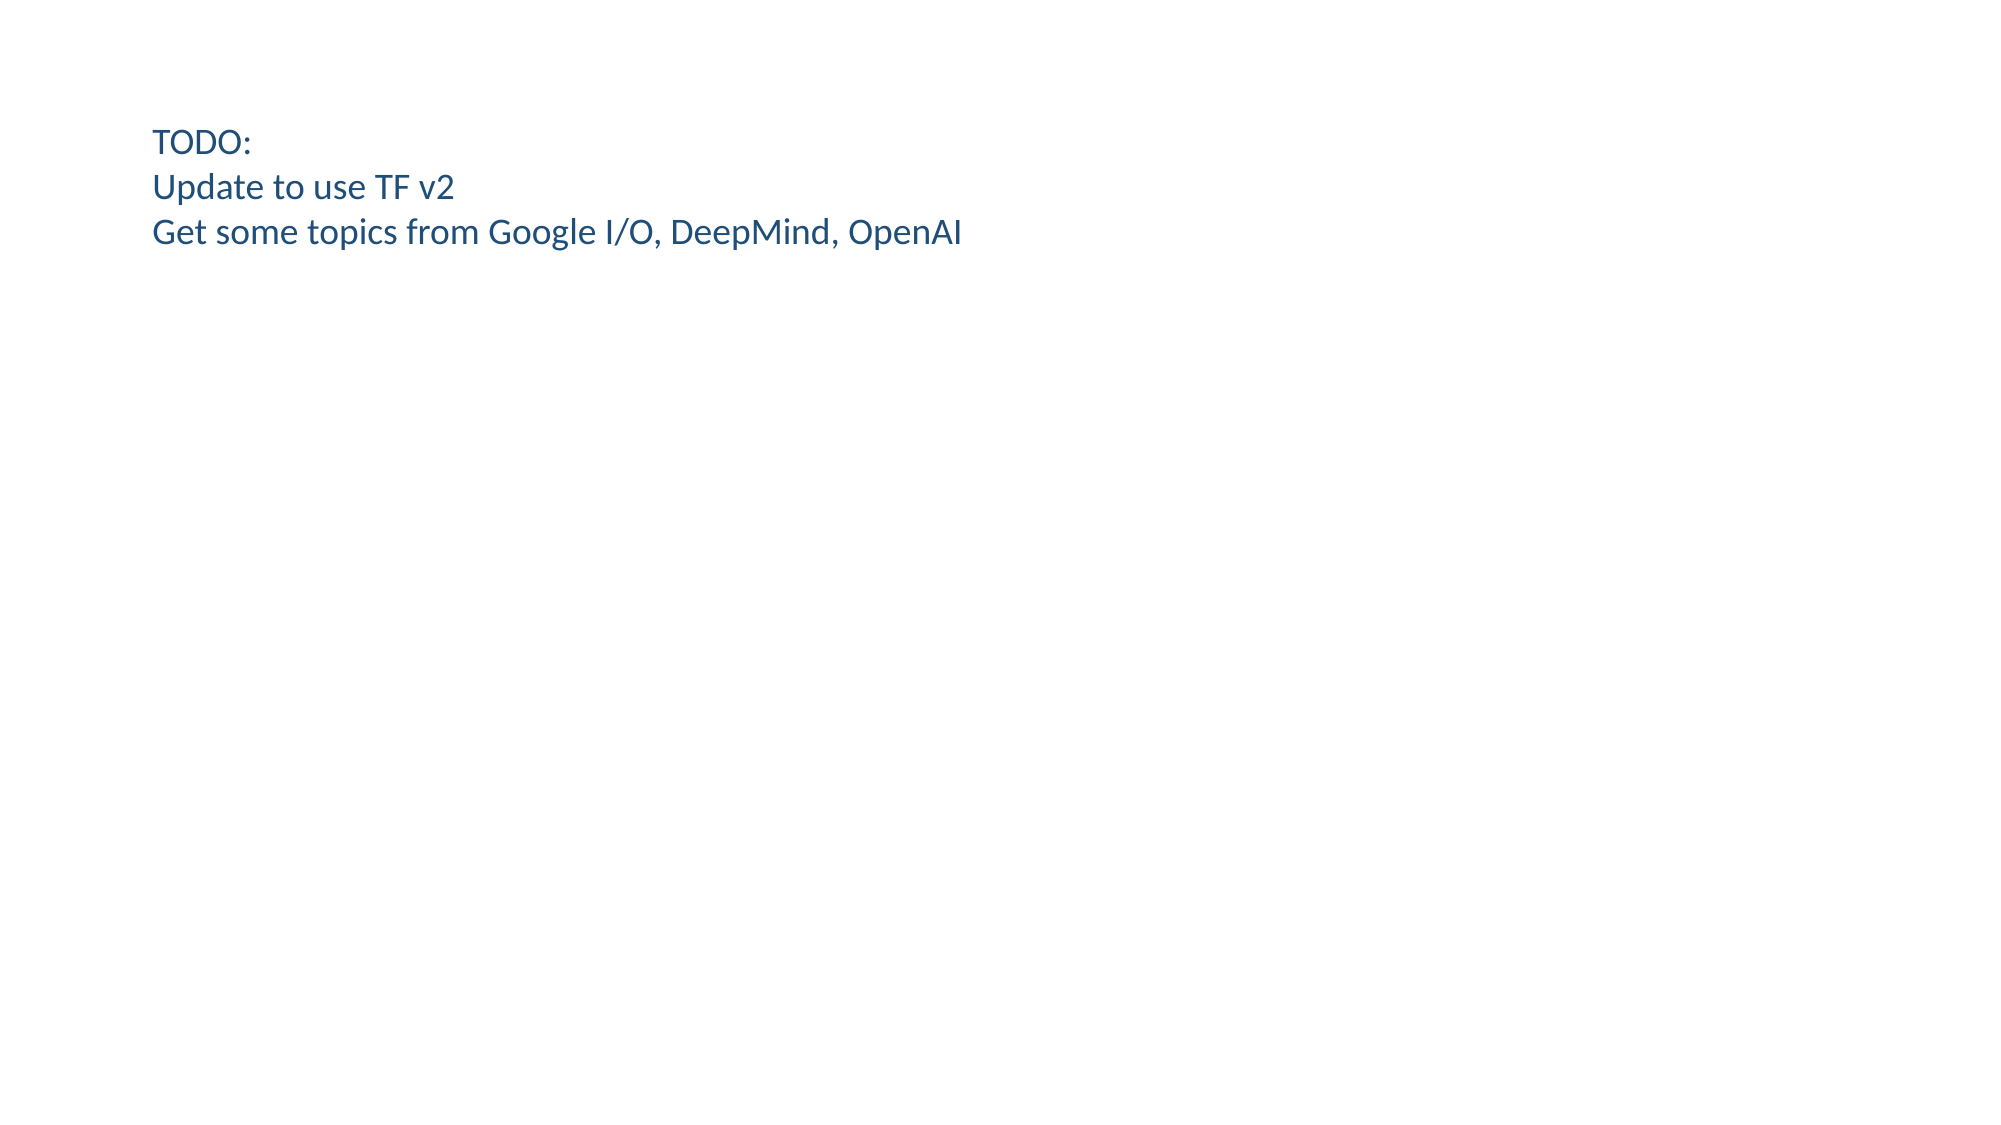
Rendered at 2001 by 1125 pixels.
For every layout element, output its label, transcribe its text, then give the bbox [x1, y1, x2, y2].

text_box TODO: Update to use TF v2 Get some topics from Google I/O, DeepMind, OpenAI [137, 109, 1697, 260]
